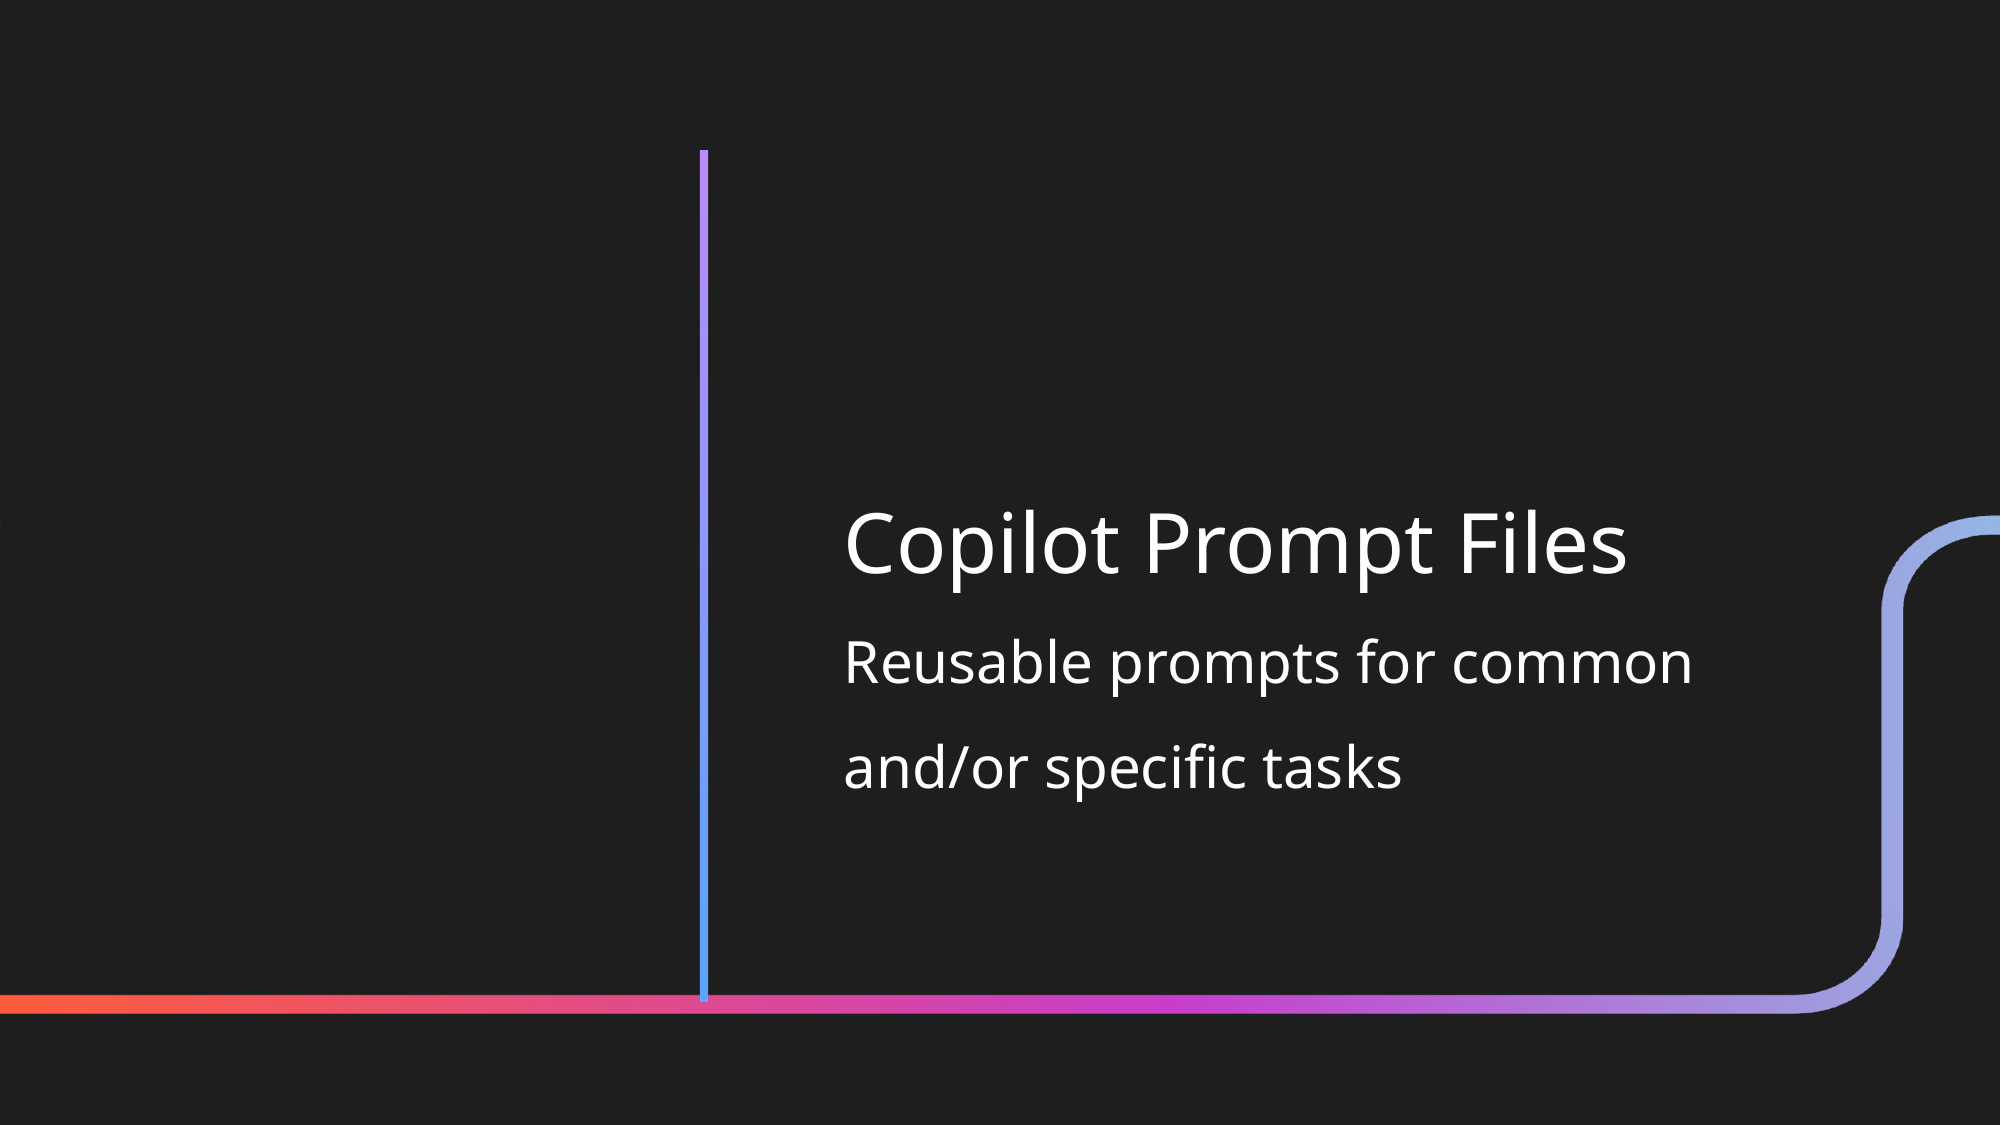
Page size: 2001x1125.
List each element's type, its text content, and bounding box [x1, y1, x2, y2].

text_box [699, 150, 709, 1002]
picture [0, 515, 2000, 1014]
text_box Copilot Prompt Files Reusable prompts for common and/or specific tasks [829, 432, 1829, 808]
